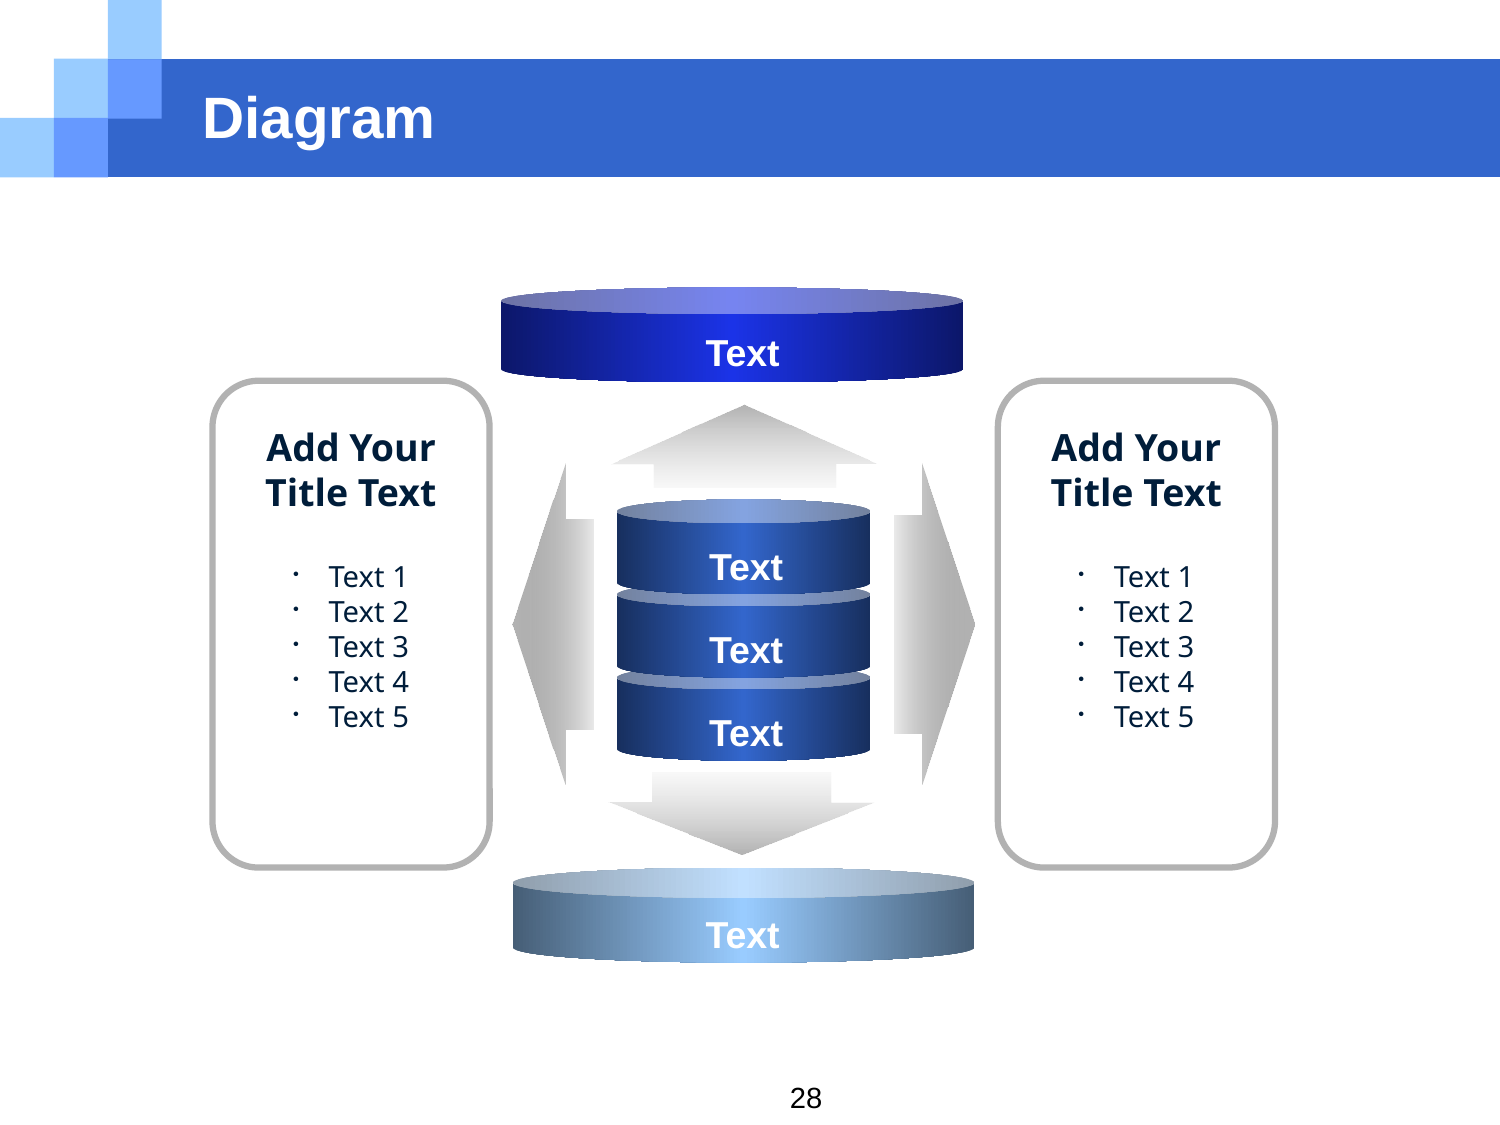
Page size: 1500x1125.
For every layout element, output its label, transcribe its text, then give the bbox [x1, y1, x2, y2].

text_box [212, 287, 1275, 964]
slide_number 28 [487, 1072, 838, 1125]
title Diagram [187, 75, 1400, 155]
